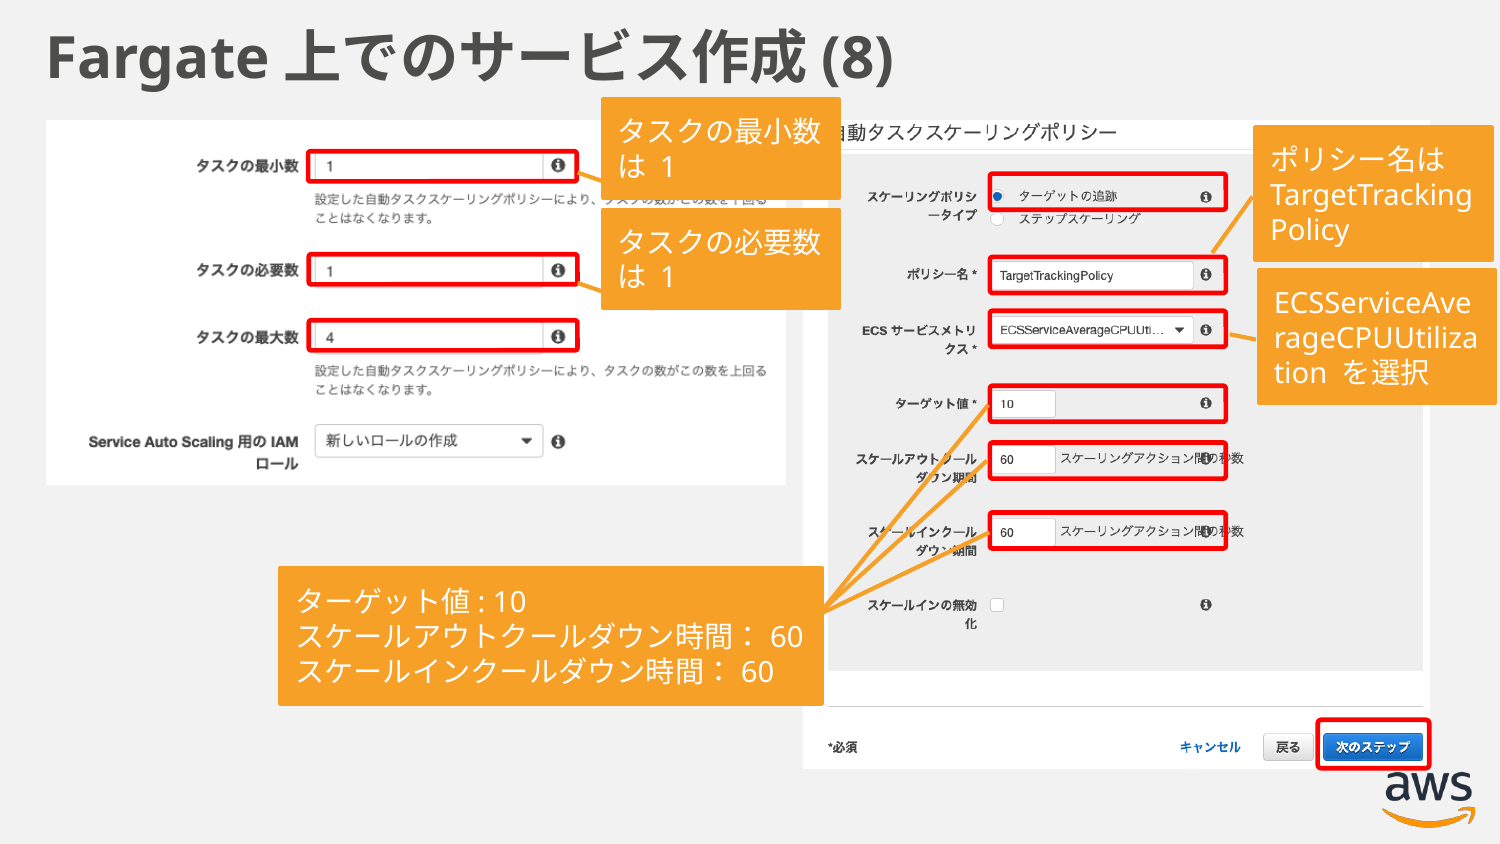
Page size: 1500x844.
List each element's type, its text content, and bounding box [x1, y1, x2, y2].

title Fargate上でのサービス作成(8) [0, 0, 1500, 111]
picture [803, 119, 1430, 769]
picture [1381, 771, 1476, 828]
text_box ターゲット値: 10 スケールアウトクールダウン時間：60 スケールインクールダウン時間：60 [278, 566, 797, 706]
text_box タスクの最小数は 1 [601, 97, 841, 200]
picture [45, 119, 786, 485]
text_box ポリシー名はTargetTrackingPolicy [1434, 125, 1494, 262]
text_box タスクの必要数は 1 [791, 208, 797, 310]
text_box ECSServiceAverageCPUUtilization を選択 [1434, 268, 1497, 405]
